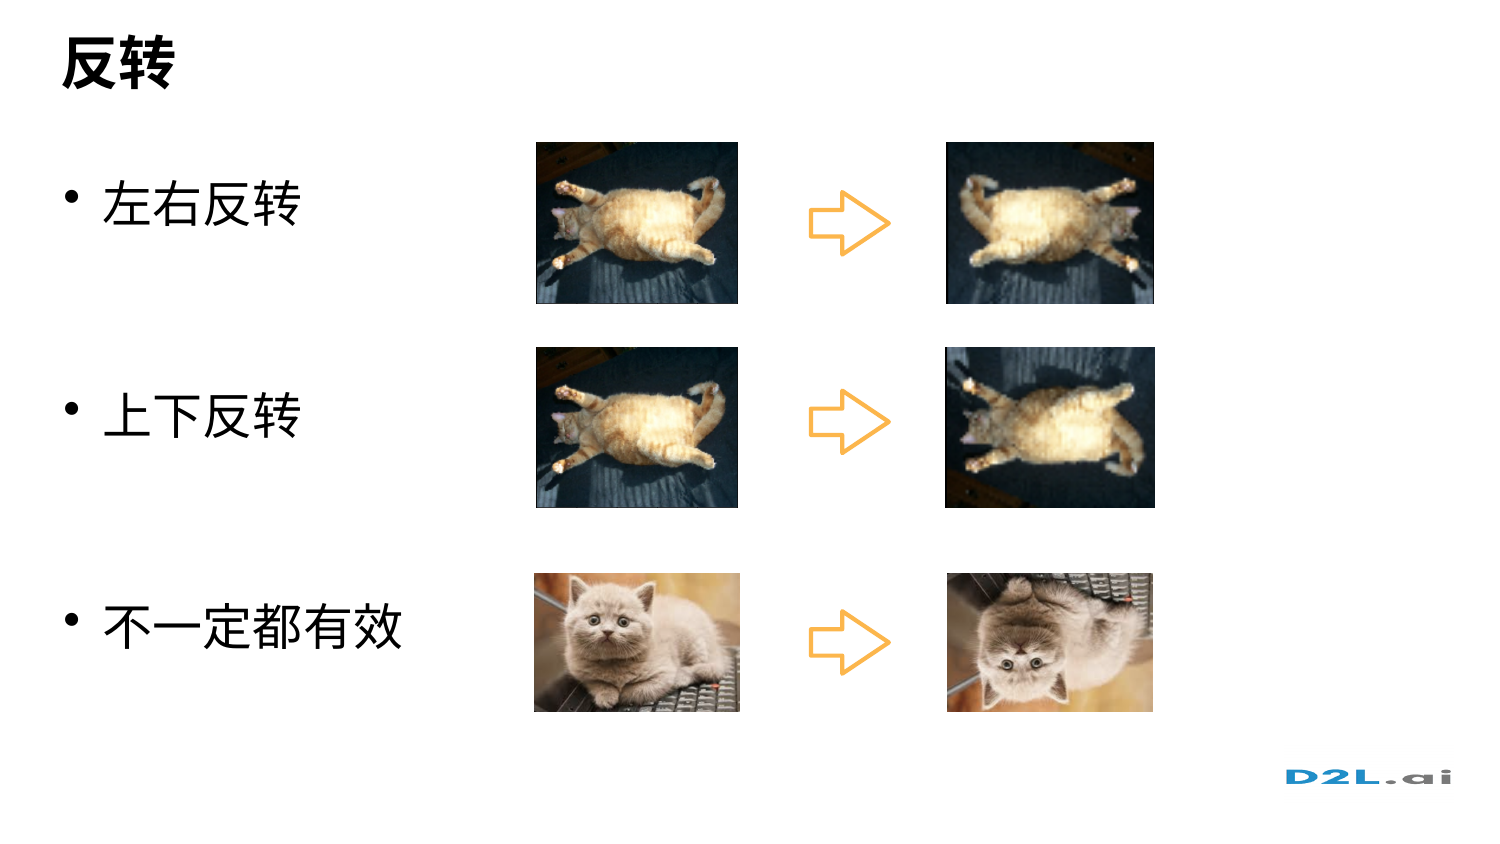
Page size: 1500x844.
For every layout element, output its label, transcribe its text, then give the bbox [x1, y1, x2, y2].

picture [945, 142, 1154, 304]
picture [536, 142, 739, 304]
title 反转 [52, 18, 1400, 109]
text_box [810, 611, 889, 674]
picture [1284, 745, 1454, 806]
picture [944, 347, 1155, 509]
picture [946, 573, 1153, 712]
text_box [810, 390, 889, 454]
picture [536, 347, 739, 509]
picture [534, 573, 741, 712]
text_box [810, 192, 889, 255]
list 左右反转 上下反转 不一定都有效 [55, 165, 1403, 750]
